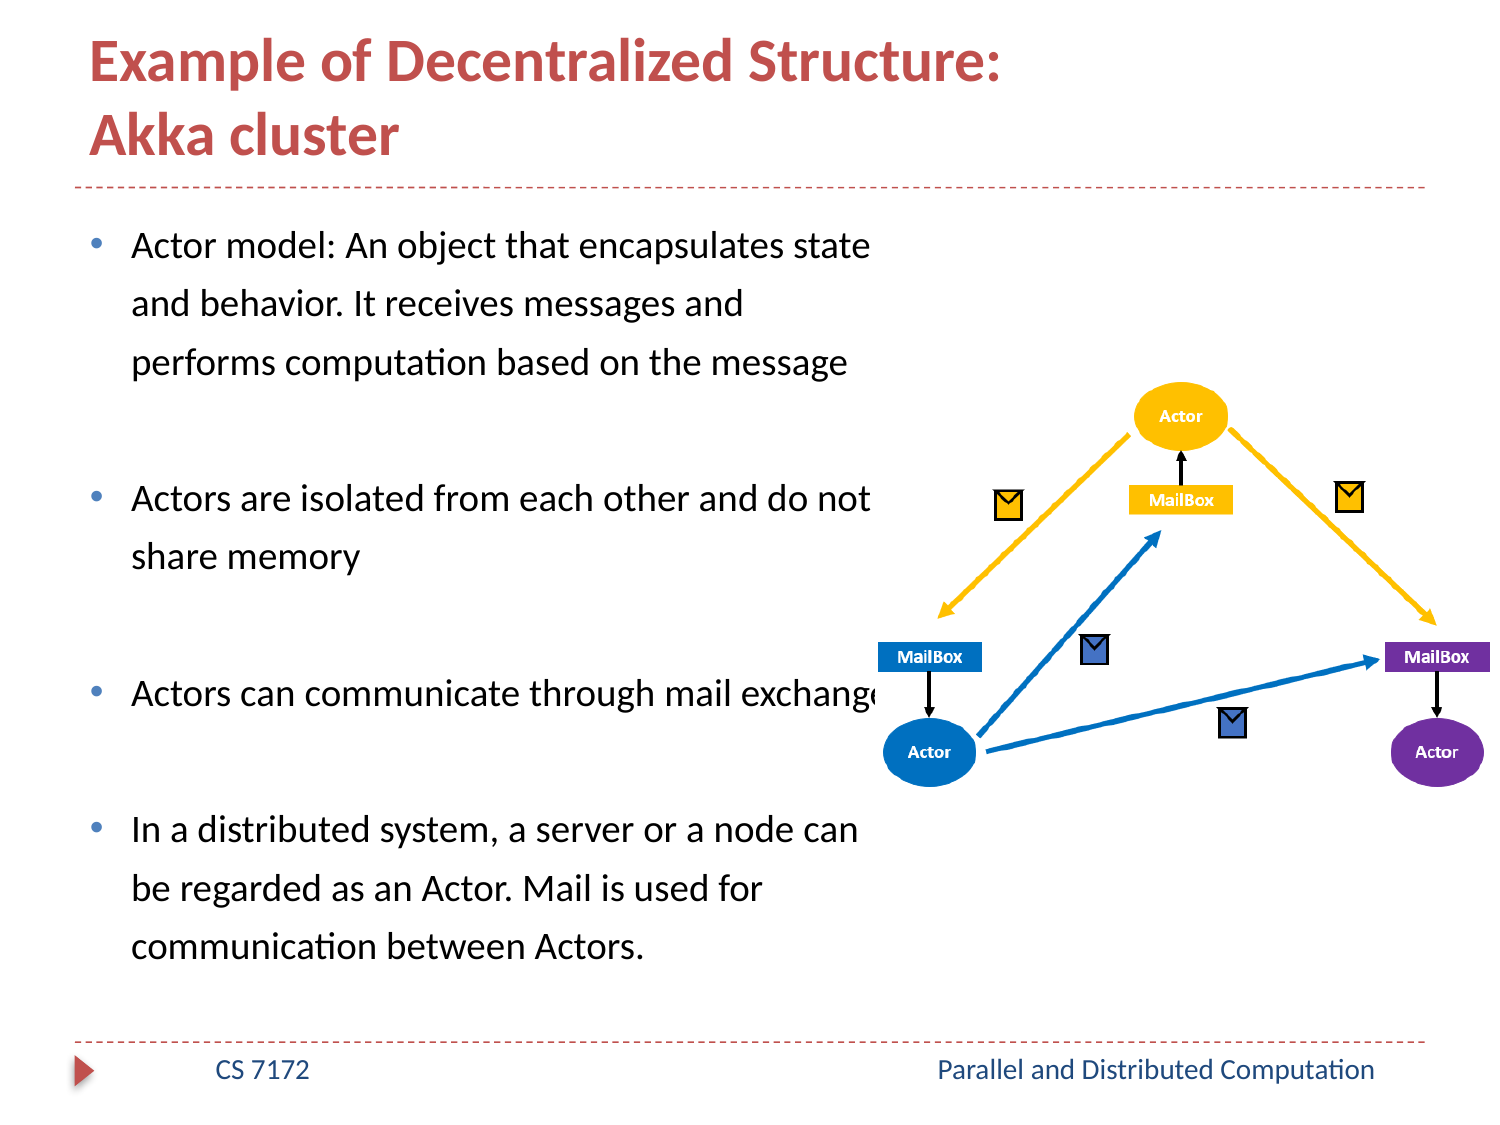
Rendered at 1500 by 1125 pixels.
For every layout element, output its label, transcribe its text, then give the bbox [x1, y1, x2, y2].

list Actor model: An object that encapsulates state and behavior. It receives messages and performs computation based on the message Actors are isolated from each other and do not share memory Actors can communicate through mail exchange In a distributed system, a server or a node can be regarded as an Actor. Mail is used for communication between Actors. [75, 200, 913, 1043]
title Example of Decentralized Structure: Akka cluster [75, 12, 1425, 175]
picture [874, 378, 1492, 789]
slide_number CS 7172 [100, 1043, 426, 1103]
slide_number Parallel and Distributed Computation [887, 1042, 1426, 1103]
